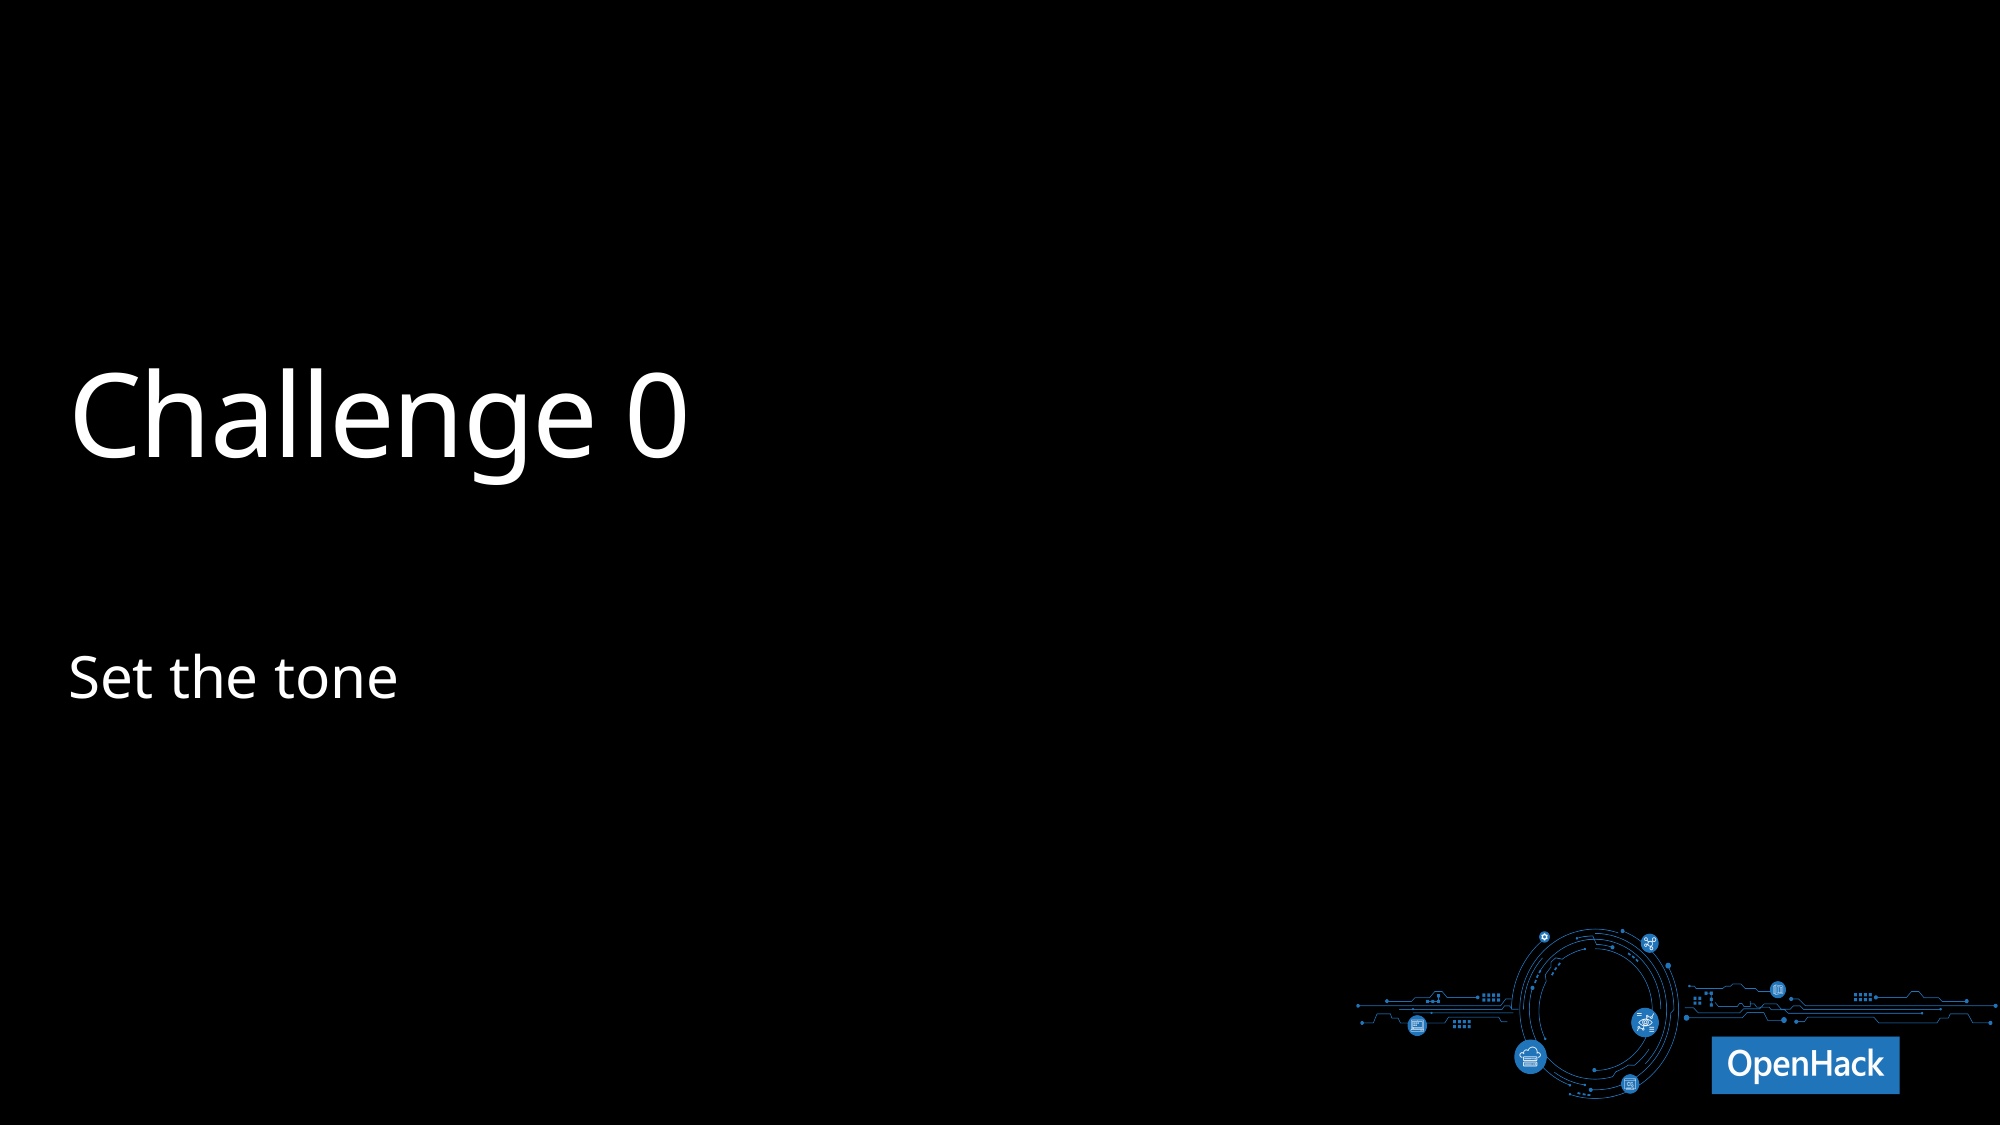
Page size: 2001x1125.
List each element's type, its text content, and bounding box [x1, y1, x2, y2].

title Challenge 0 [44, 341, 1956, 500]
picture [1356, 917, 2000, 1099]
list Set the tone [44, 633, 1956, 728]
